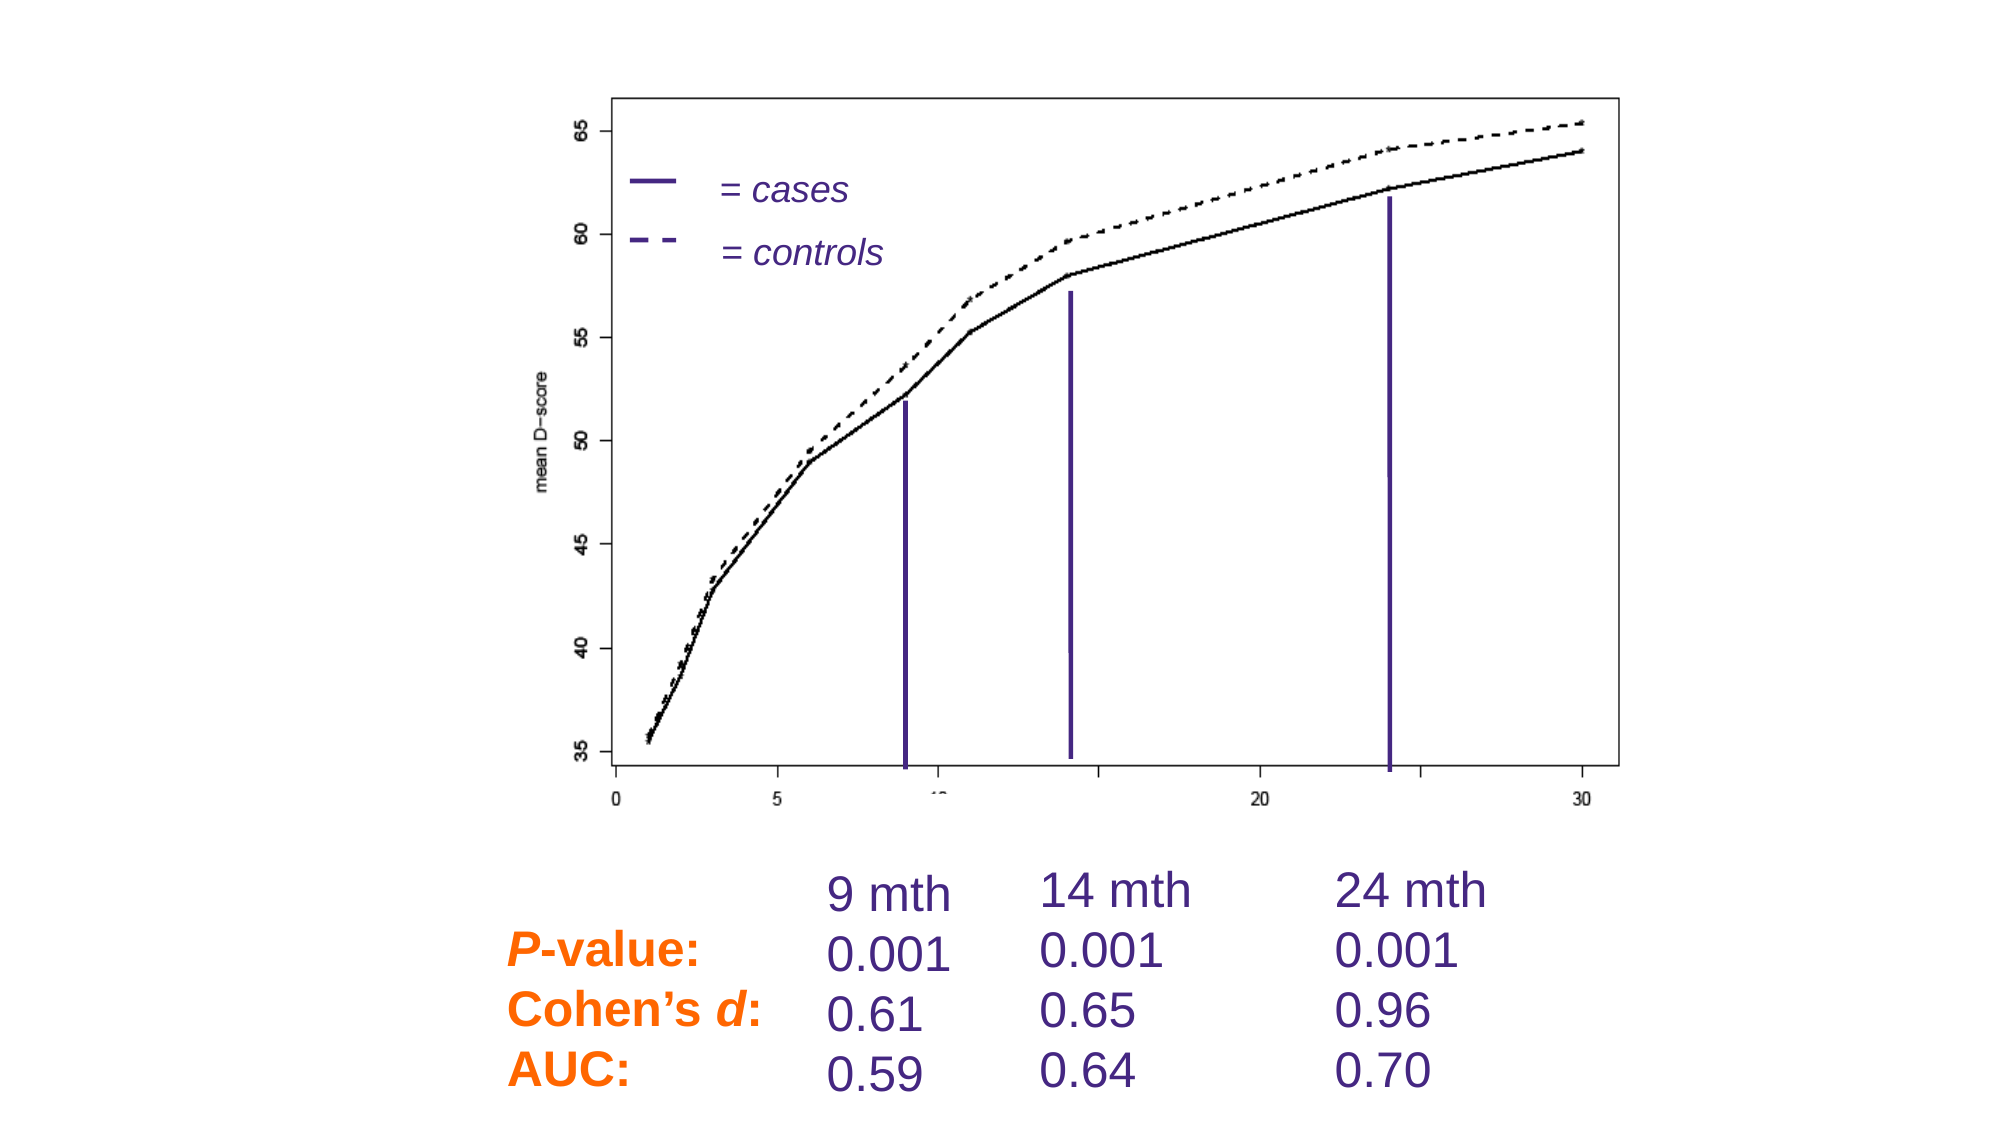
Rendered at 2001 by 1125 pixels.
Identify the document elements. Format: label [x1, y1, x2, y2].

text_box [503, 0, 1686, 910]
text_box [491, 400, 1544, 1125]
text_box [1023, 290, 1209, 1109]
text_box [1318, 196, 1504, 1109]
text_box [621, 156, 1131, 287]
